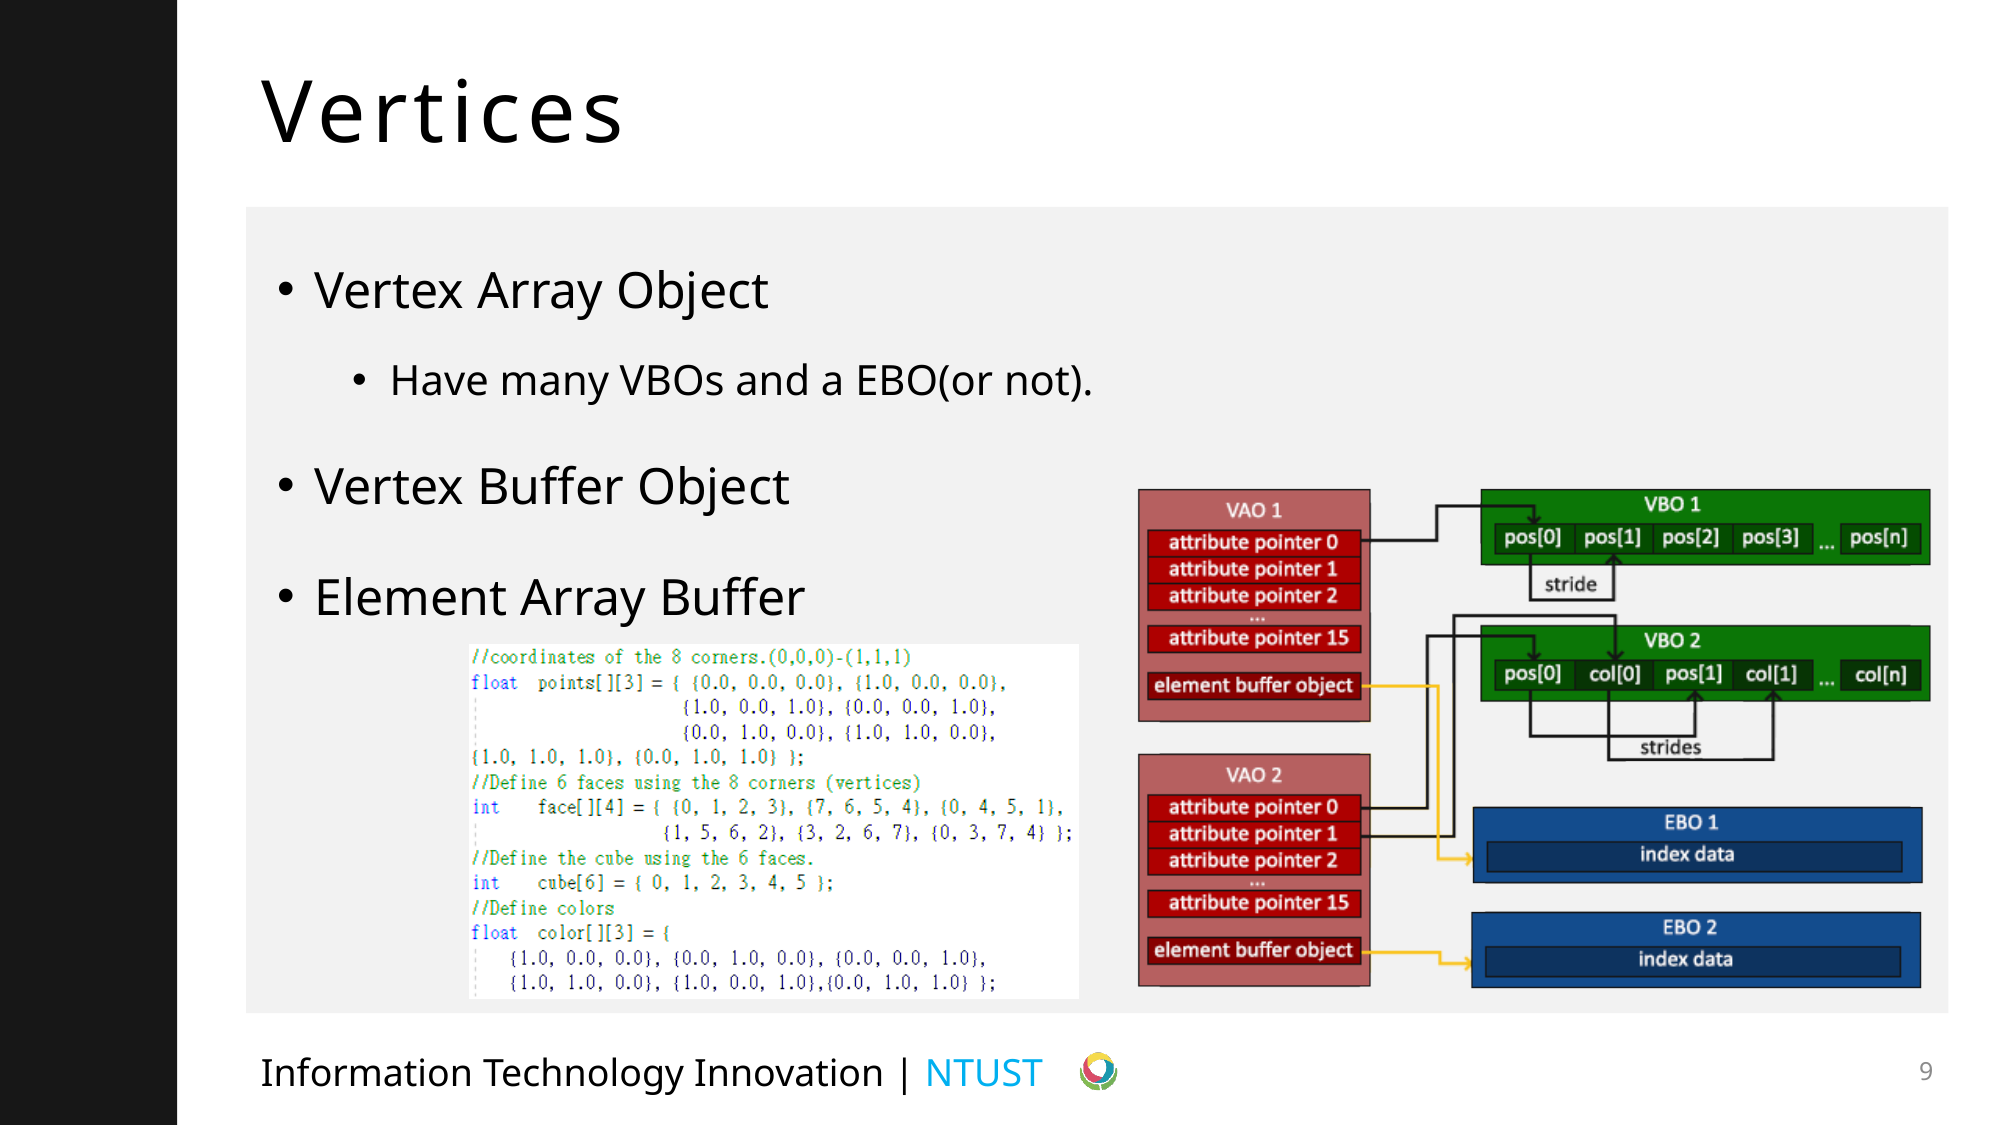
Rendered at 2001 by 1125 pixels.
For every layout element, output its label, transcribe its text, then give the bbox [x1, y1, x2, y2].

picture [1110, 453, 1964, 1031]
picture [469, 644, 1079, 999]
list Vertex Array Object Have many VBOs and a EBO(or not). Vertex Buffer Object Element Array Buffer [262, 220, 1932, 999]
title Vertices [246, 59, 1949, 169]
picture [1067, 1041, 1127, 1103]
